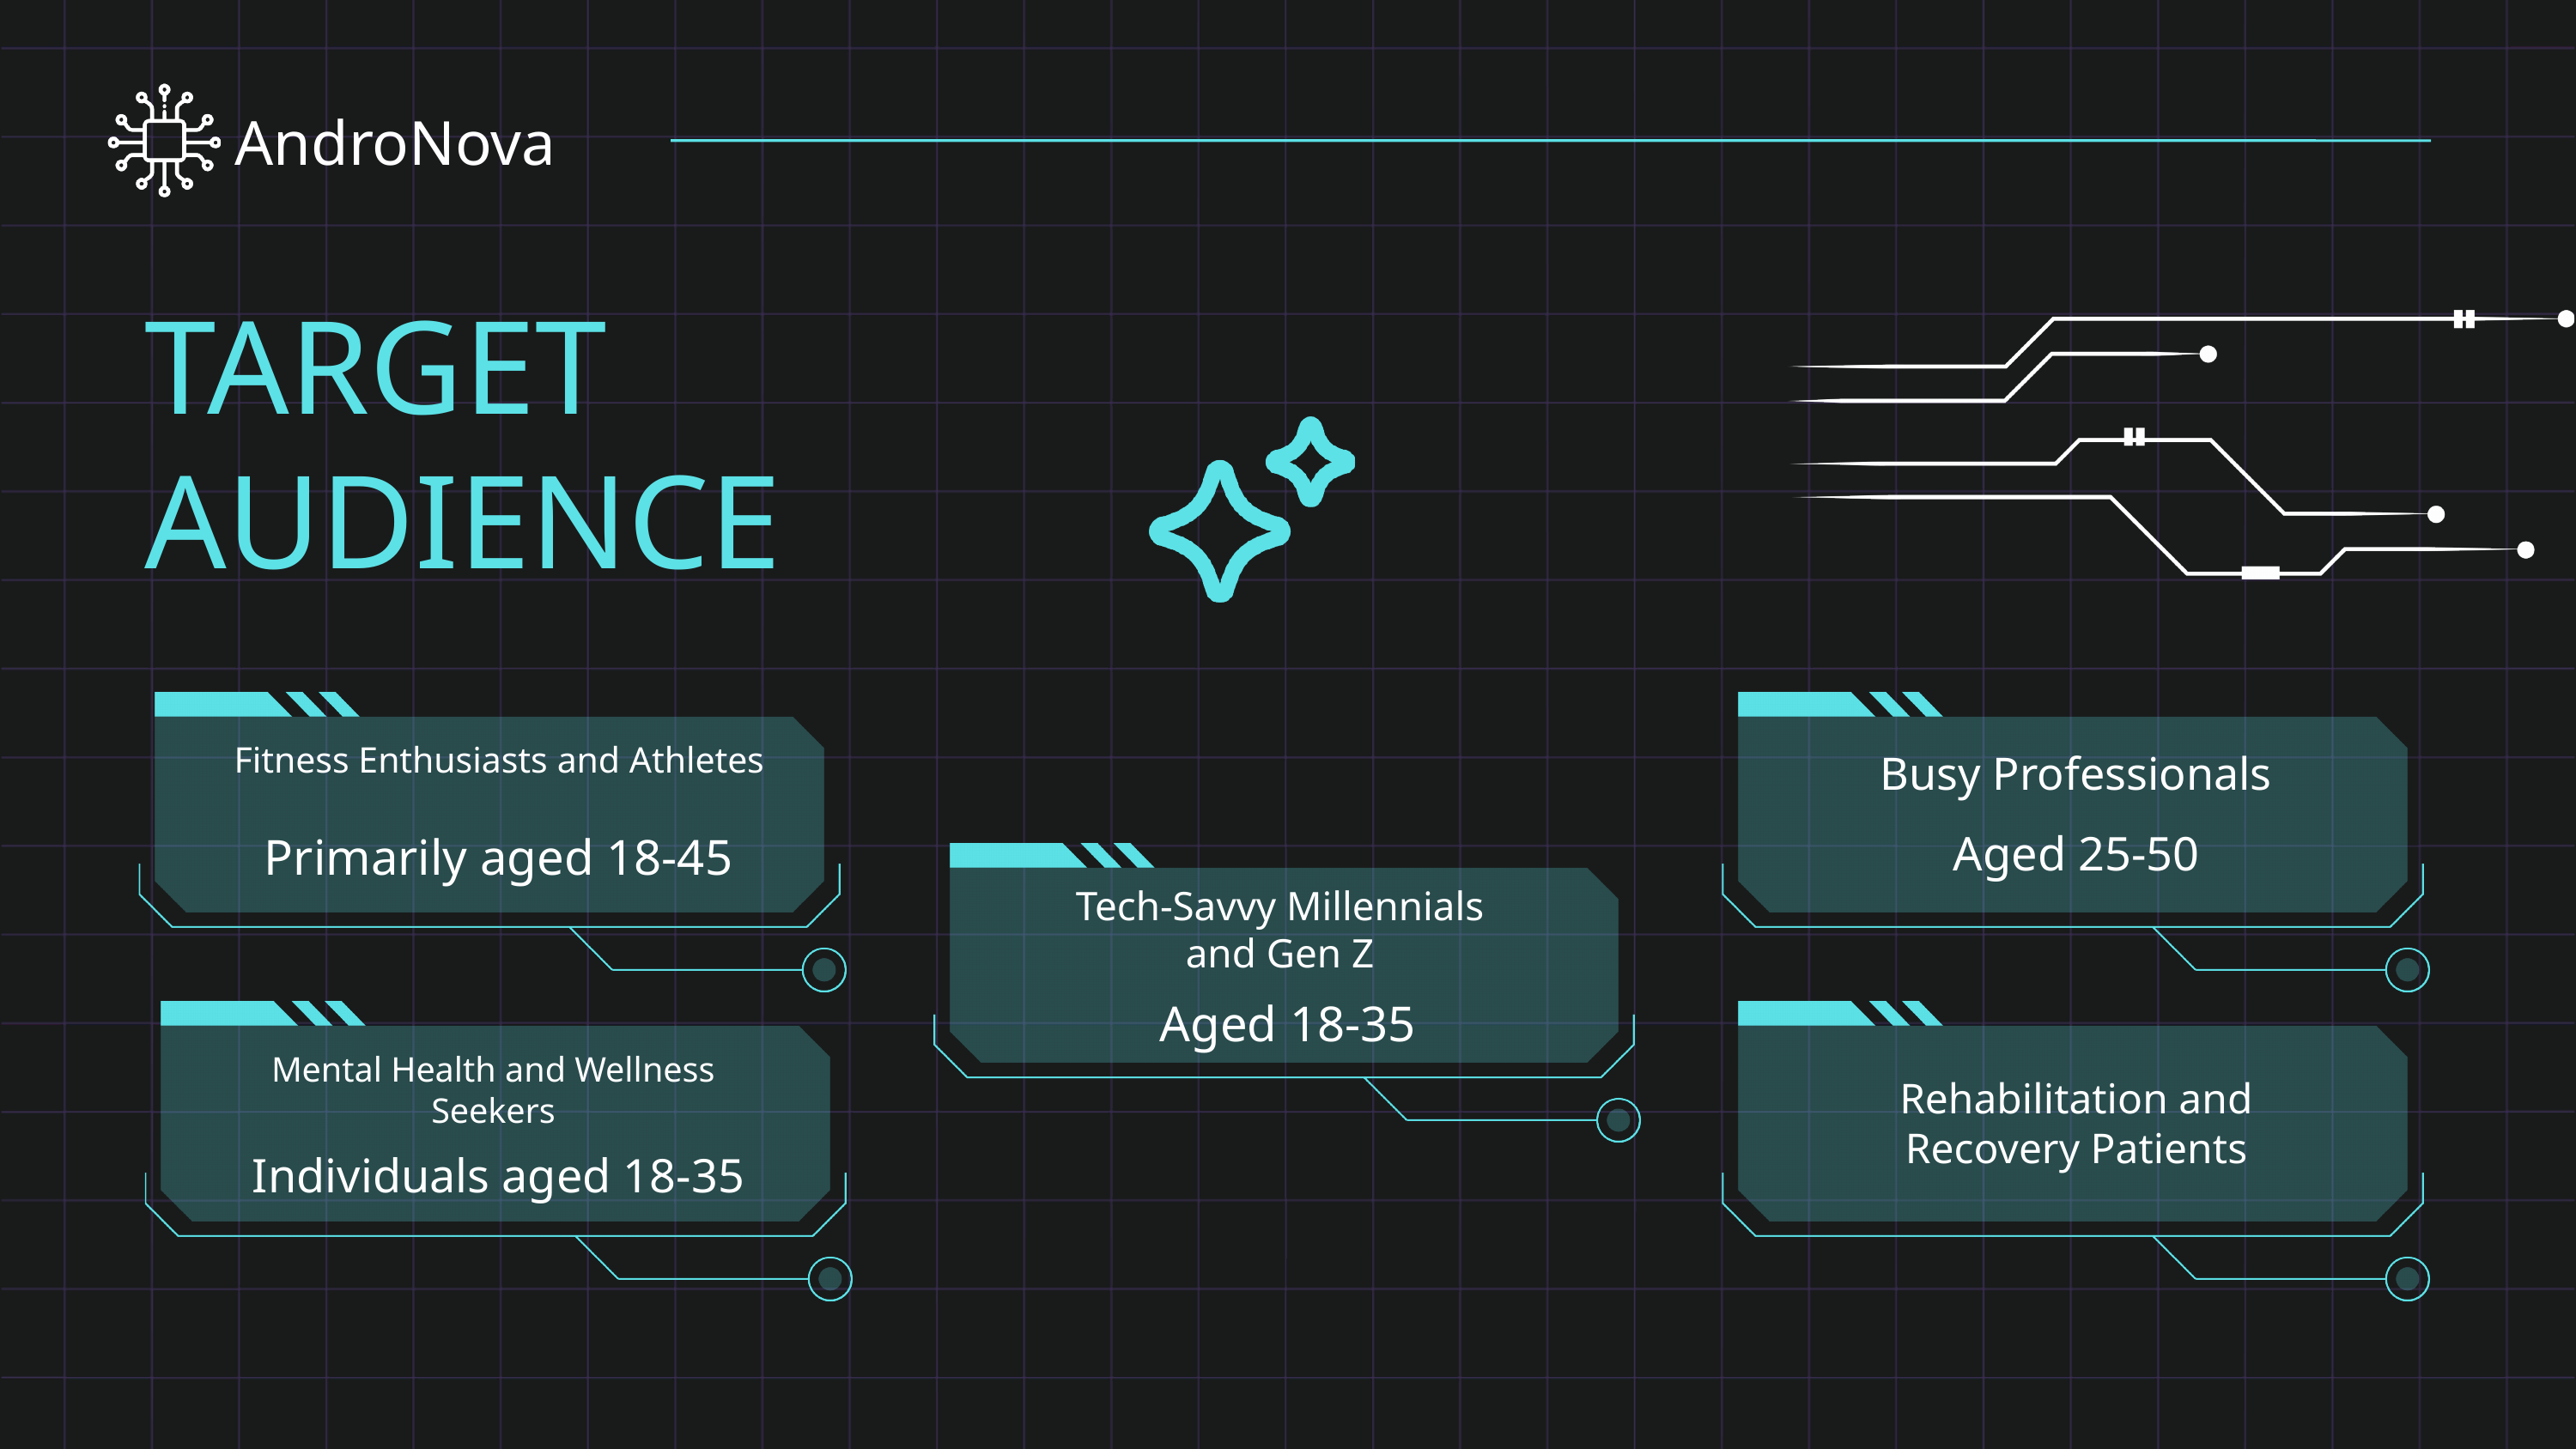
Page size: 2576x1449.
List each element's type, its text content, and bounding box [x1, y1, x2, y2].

text_box [107, 83, 222, 197]
text_box [1, 0, 2575, 1449]
text_box Aged 18-35 [1156, 984, 1420, 1052]
text_box Individuals aged 18-35 [219, 1137, 778, 1203]
text_box [933, 843, 1643, 1146]
text_box Rehabilitation and Recovery Patients [1826, 1072, 2327, 1172]
text_box [1148, 416, 1356, 603]
text_box [138, 692, 848, 995]
text_box Primarily aged 18-45 [234, 817, 762, 885]
text_box [1722, 692, 2432, 995]
text_box [1786, 310, 2575, 579]
text_box [1722, 1001, 2432, 1304]
text_box Mental Health and Wellness Seekers [224, 1048, 762, 1131]
text_box Fitness Enthusiasts and Athletes [206, 737, 793, 780]
text_box Aged 25-50 [1949, 823, 2204, 880]
text_box TARGET AUDIENCE [144, 285, 1217, 595]
text_box Tech-Savvy Millennials and Gen Z [1042, 881, 1517, 976]
text_box Busy Professionals [1833, 745, 2319, 799]
text_box AndroNova [234, 92, 671, 178]
text_box [144, 1001, 854, 1304]
